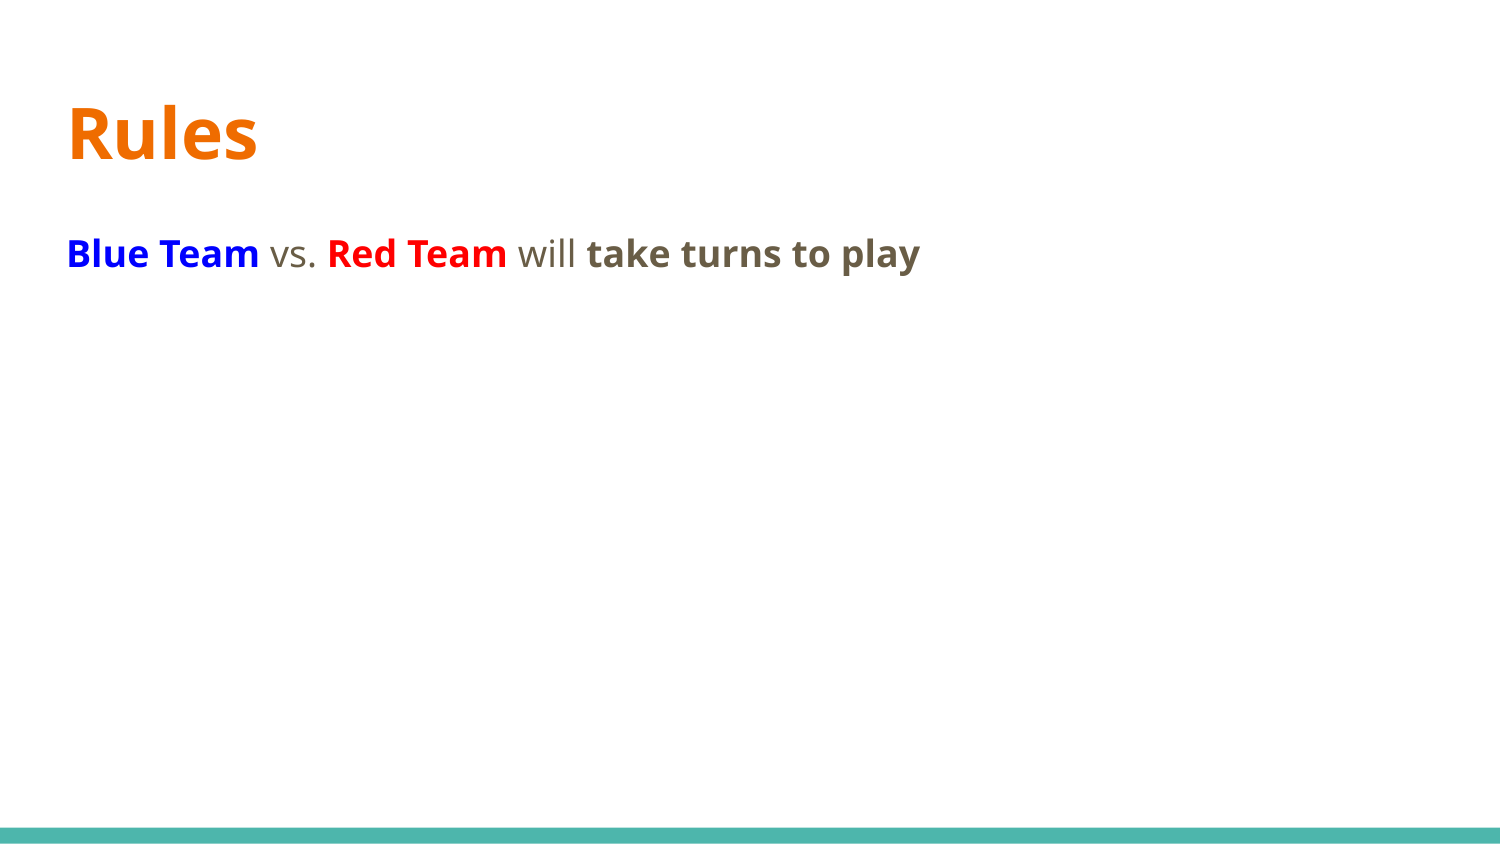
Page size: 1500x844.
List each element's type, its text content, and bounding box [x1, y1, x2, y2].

list Blue Team vs. Red Team will take turns to play [51, 207, 1449, 750]
title Rules [51, 72, 1449, 189]
